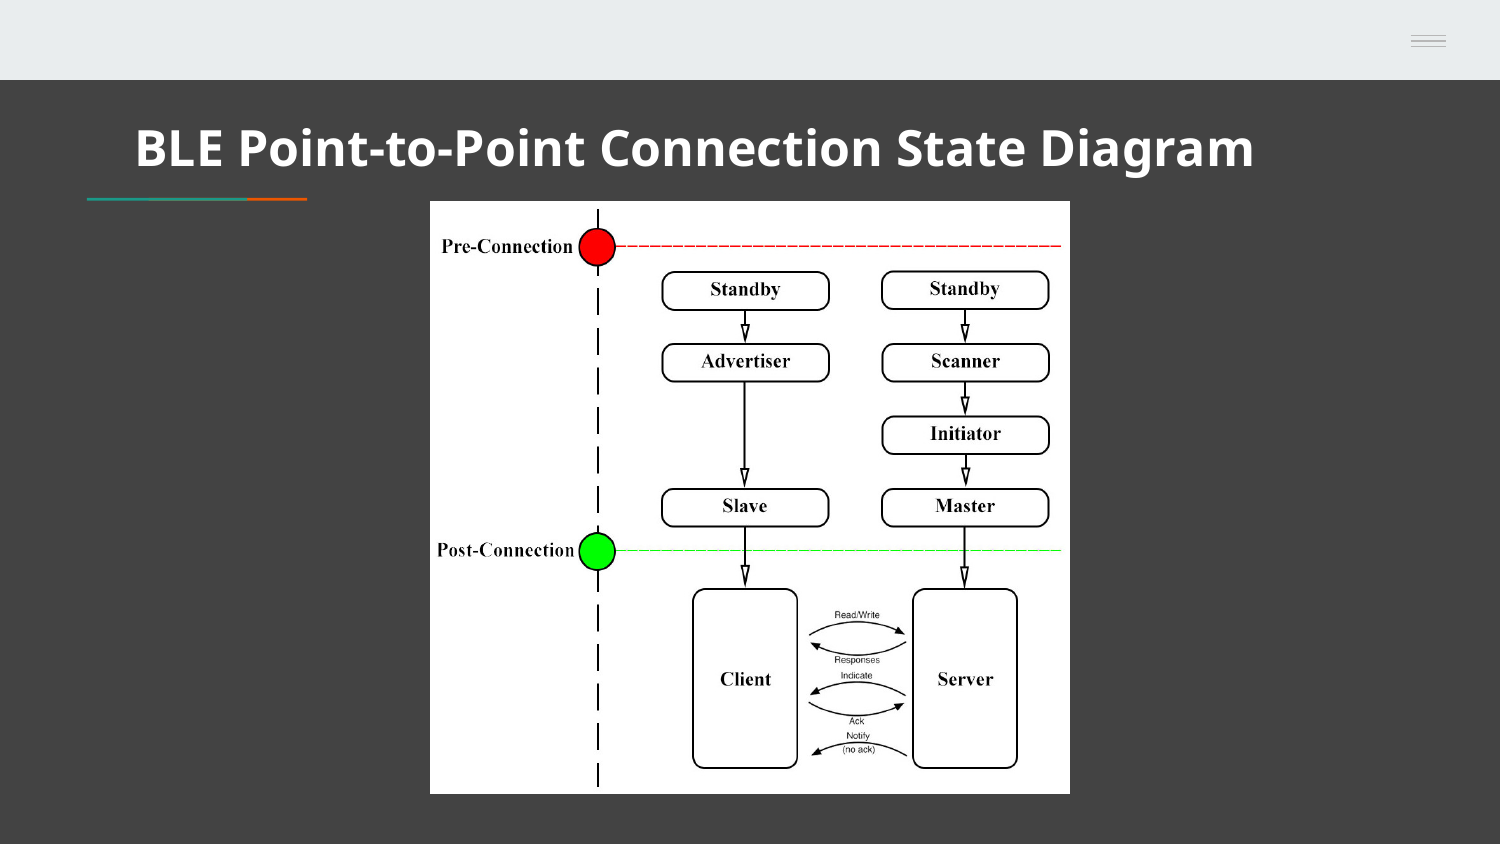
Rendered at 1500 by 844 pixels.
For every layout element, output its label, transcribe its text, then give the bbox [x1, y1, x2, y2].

picture [429, 201, 1071, 794]
title BLE Point-to-Point Connection State Diagram [119, 101, 1381, 190]
